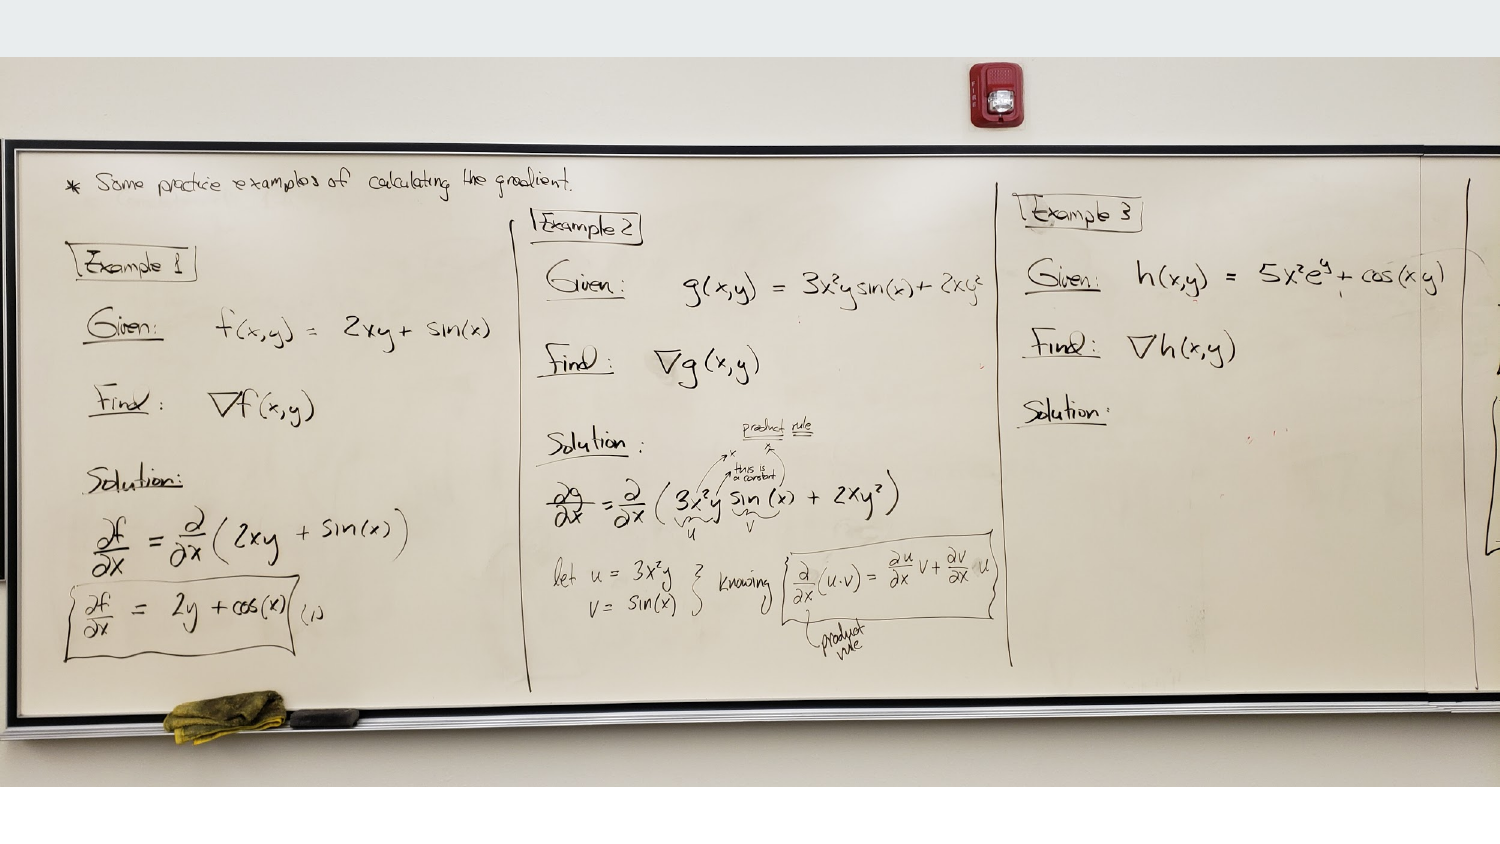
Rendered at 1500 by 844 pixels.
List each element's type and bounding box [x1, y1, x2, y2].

picture [0, 57, 1500, 787]
